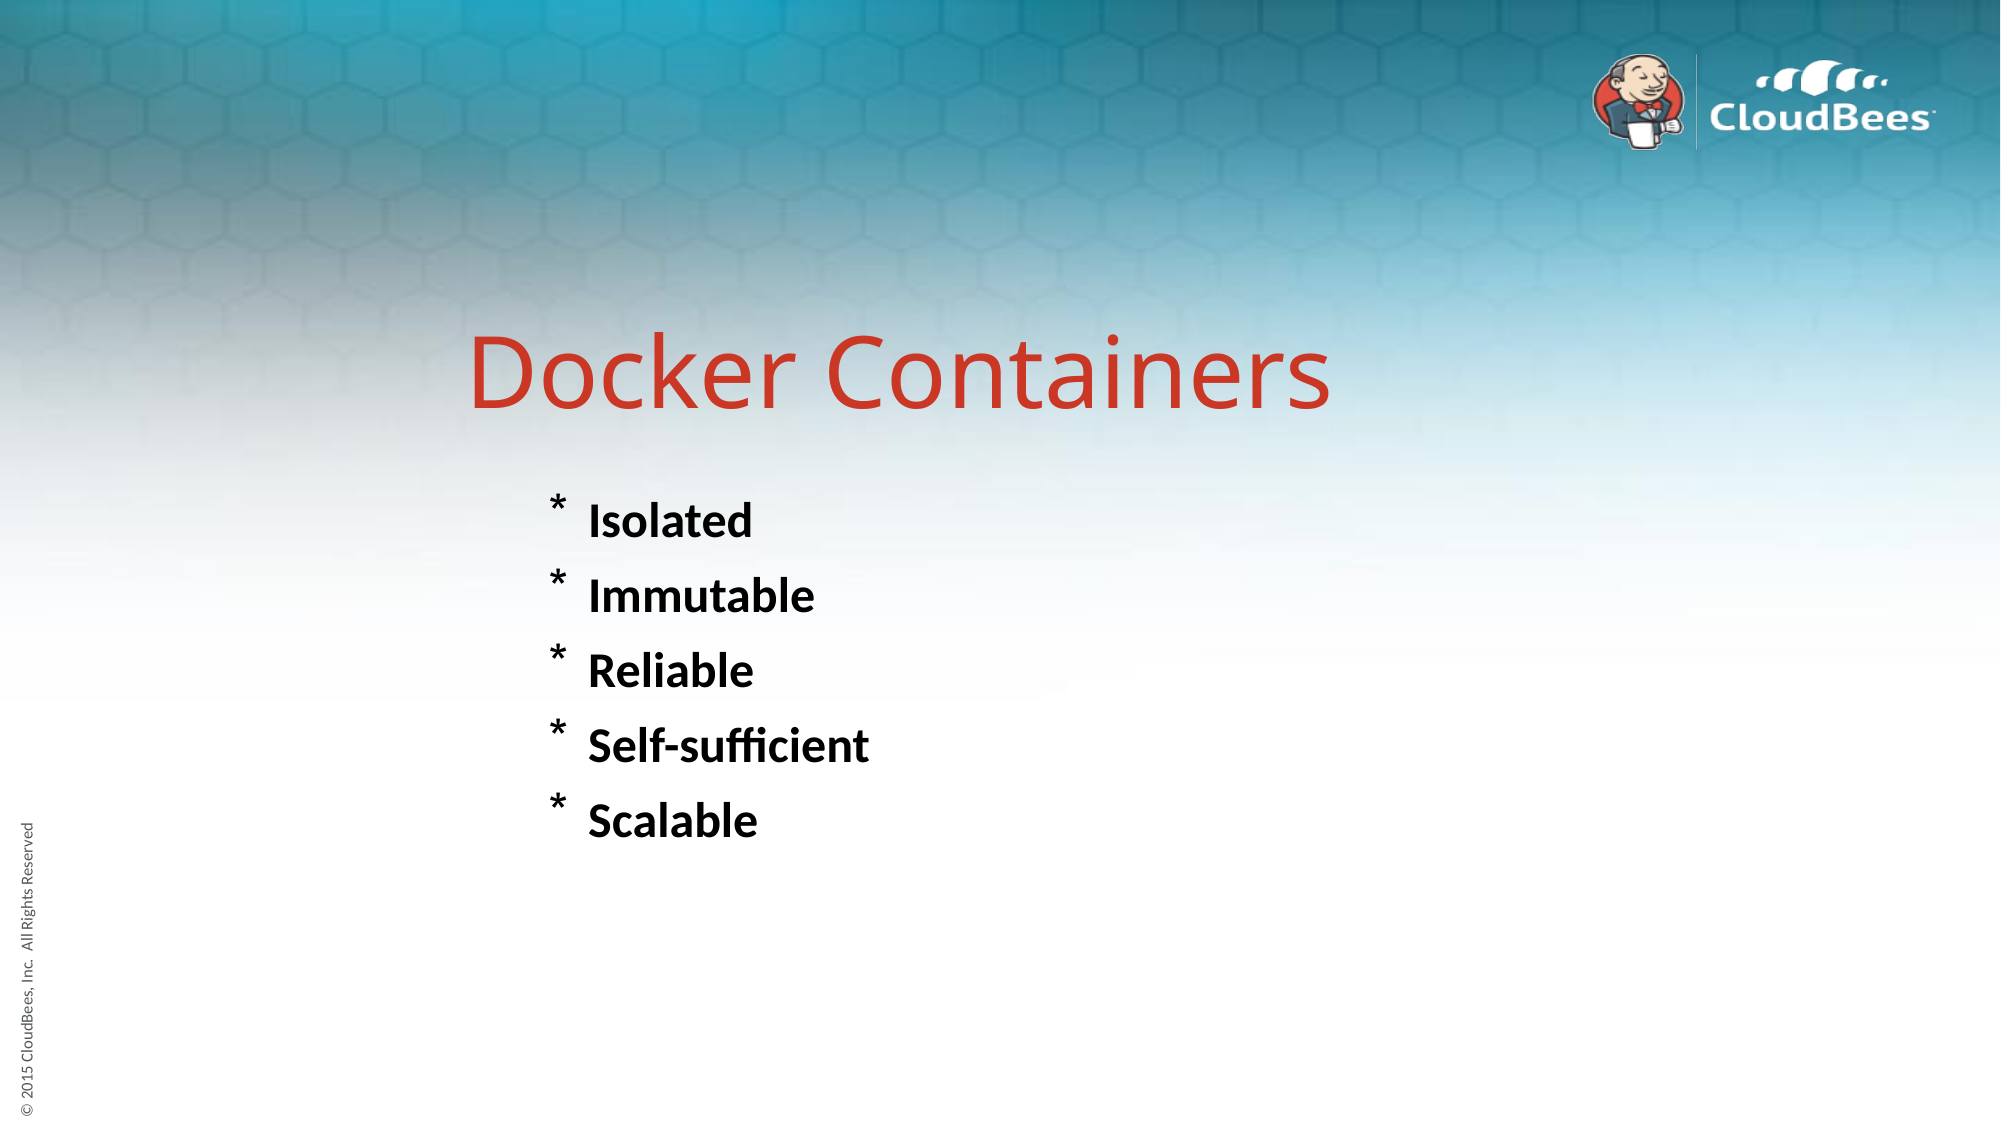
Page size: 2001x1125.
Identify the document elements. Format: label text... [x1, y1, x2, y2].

text_box Isolated Immutable Reliable Self-sufficient Scalable [541, 487, 878, 856]
picture [0, 0, 2001, 1125]
title Docker Containers [207, 220, 1593, 445]
